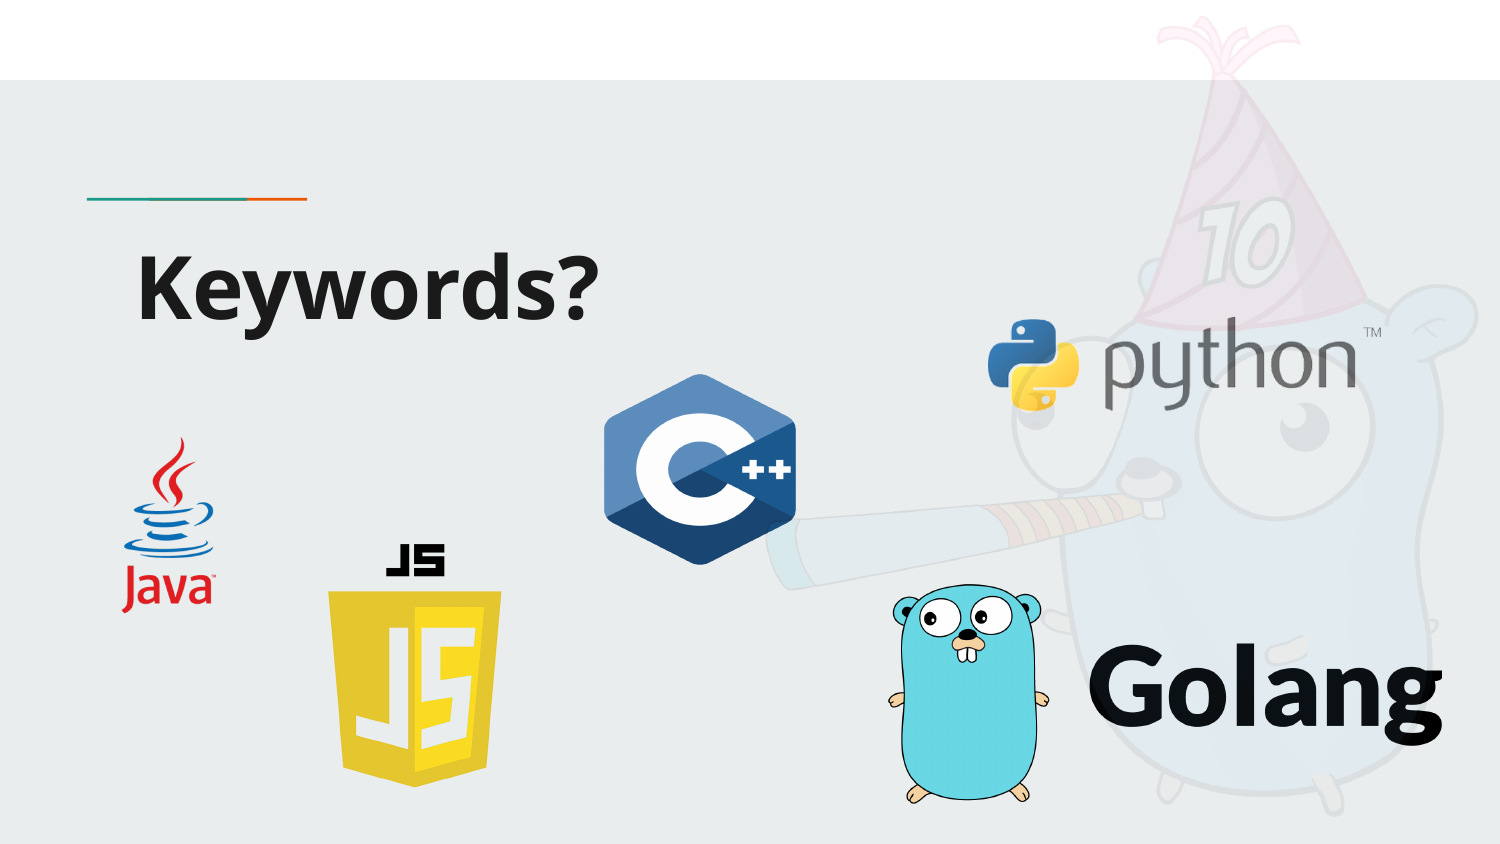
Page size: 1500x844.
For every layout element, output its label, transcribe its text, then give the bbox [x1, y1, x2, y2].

title Keywords? [119, 216, 715, 490]
picture [282, 534, 546, 798]
picture [604, 0, 1500, 839]
picture [64, 421, 272, 629]
